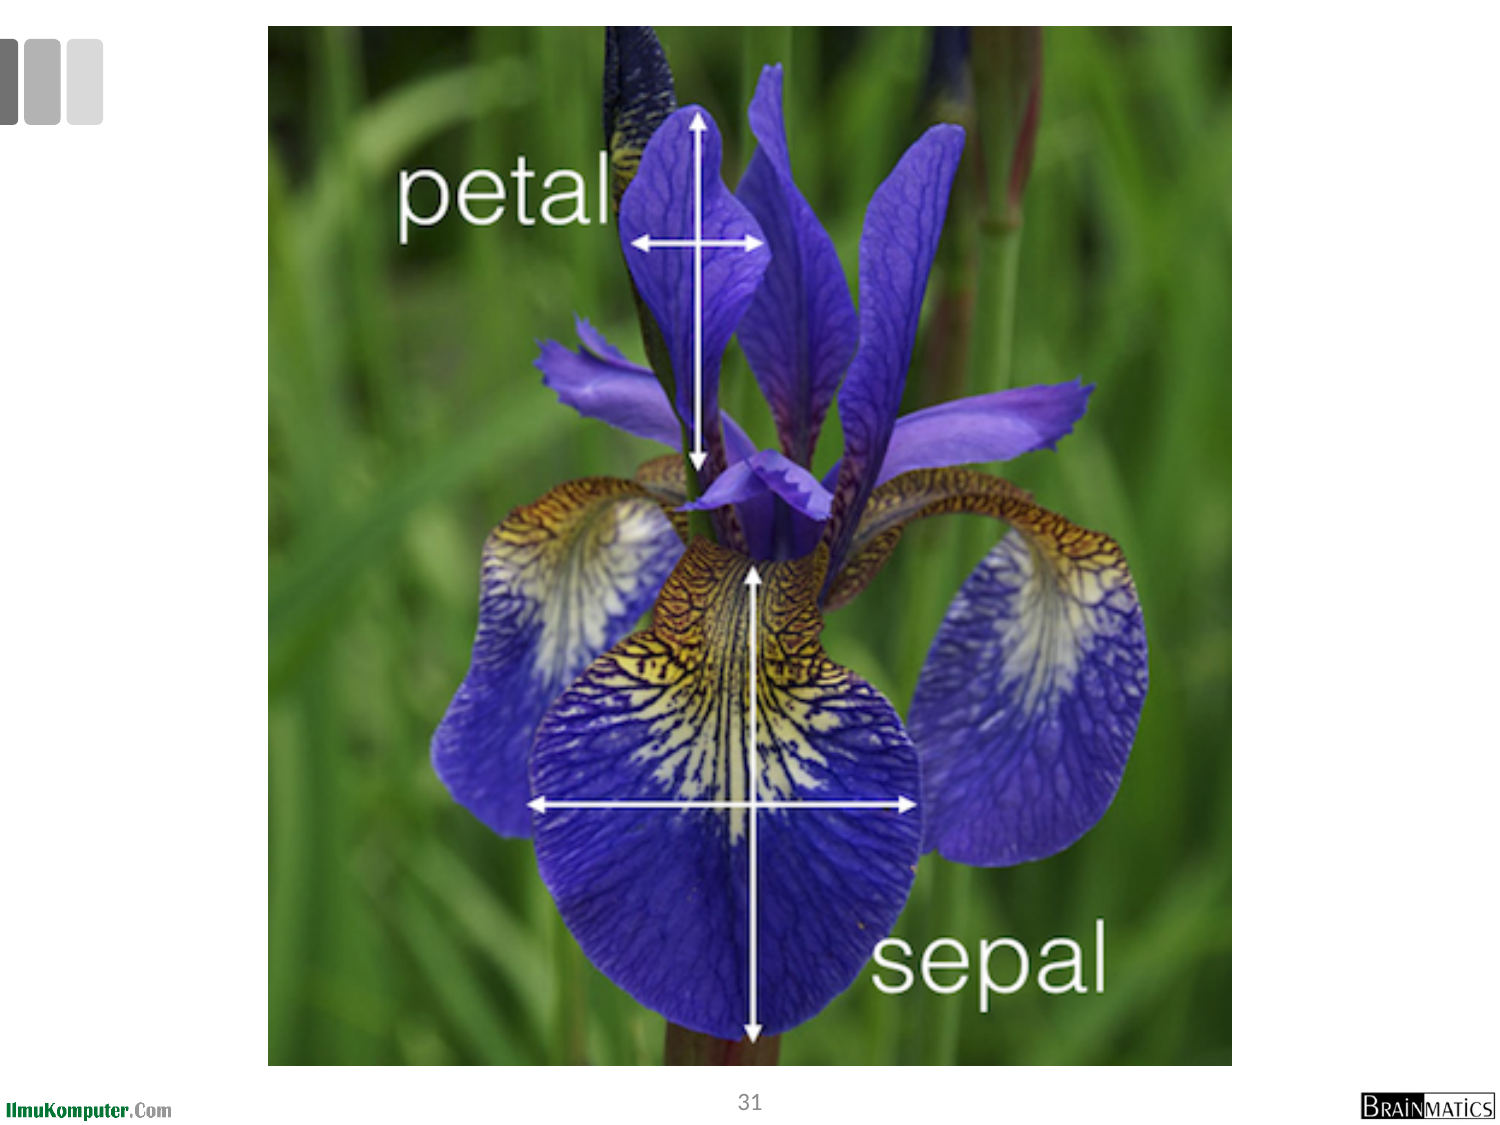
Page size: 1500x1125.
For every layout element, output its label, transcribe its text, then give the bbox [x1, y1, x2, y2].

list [268, 26, 1232, 1066]
picture [4, 1095, 173, 1125]
slide_number 31 [581, 1074, 919, 1125]
picture [1358, 1089, 1498, 1123]
